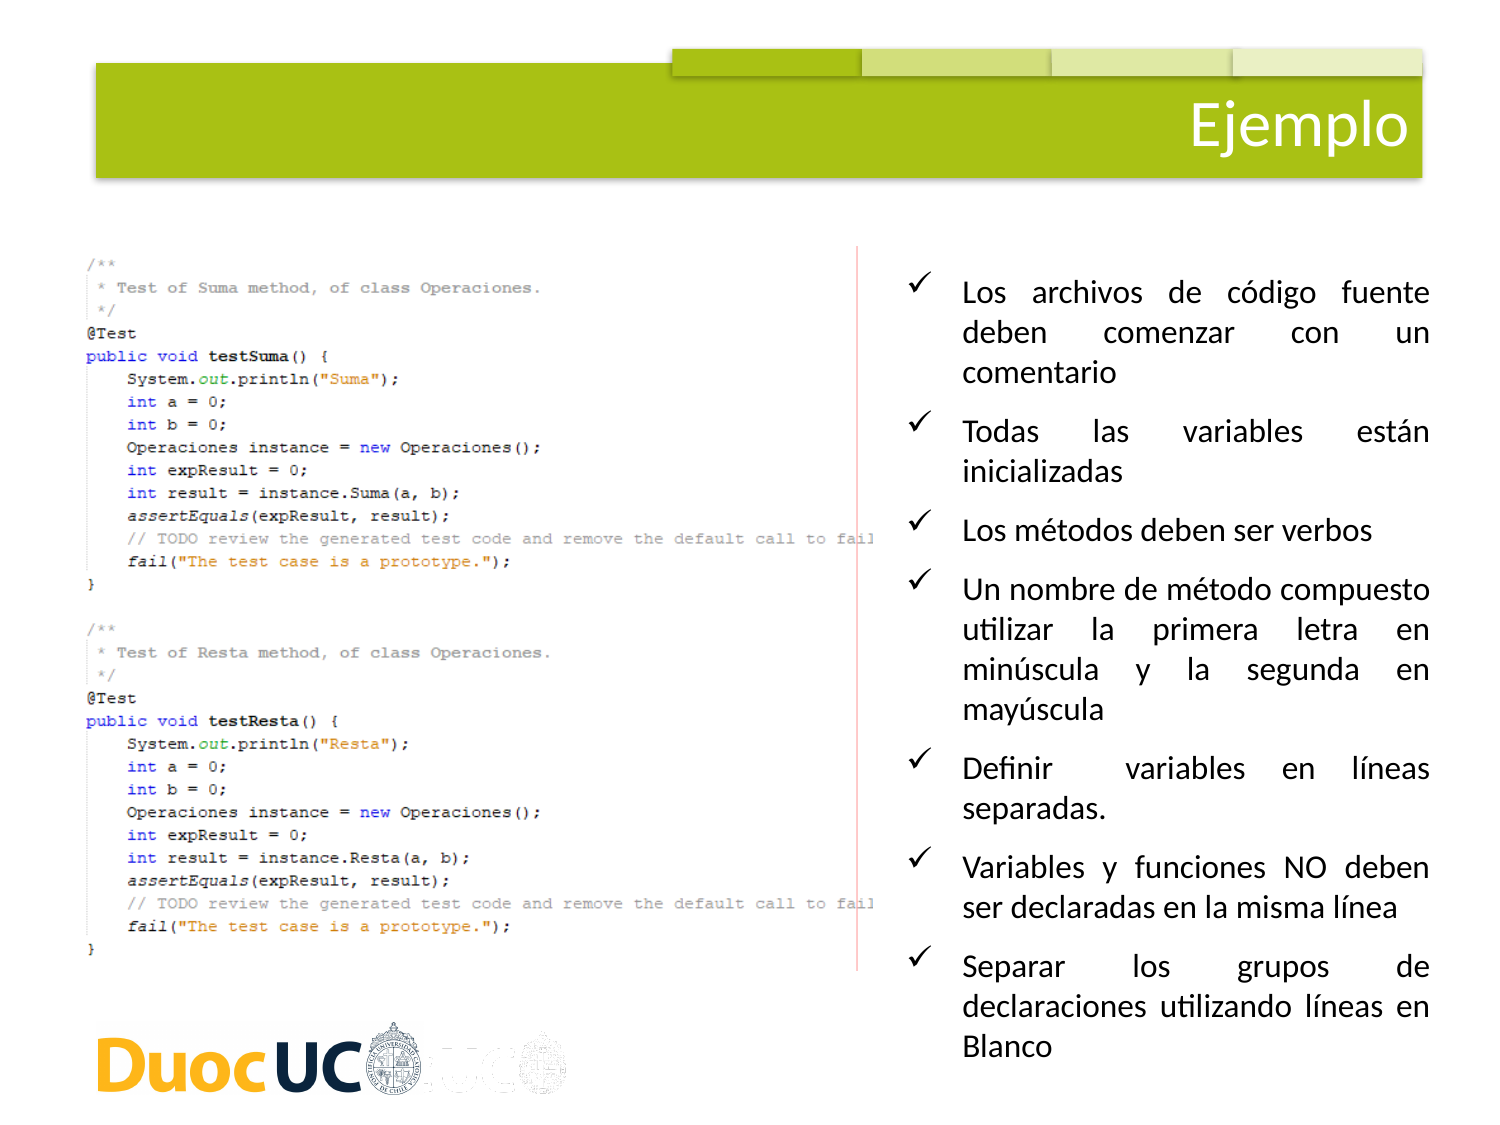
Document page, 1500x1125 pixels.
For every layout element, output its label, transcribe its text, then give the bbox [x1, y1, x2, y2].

picture [96, 1021, 566, 1095]
text_box Ejemplo [458, 72, 1425, 168]
picture [74, 245, 873, 972]
list Los archivos de código fuente deben comenzar con un comentario Todas las variables están inicializadas Los métodos deben ser verbos Un nombre de método compuesto utilizar la primera letra en minúscula y la segunda en mayúscula Definir variables en líneas separadas. Variables y funciones NO deben ser declaradas en la misma línea Separar los grupos de declaraciones utilizando líneas en Blanco [890, 262, 1446, 1005]
